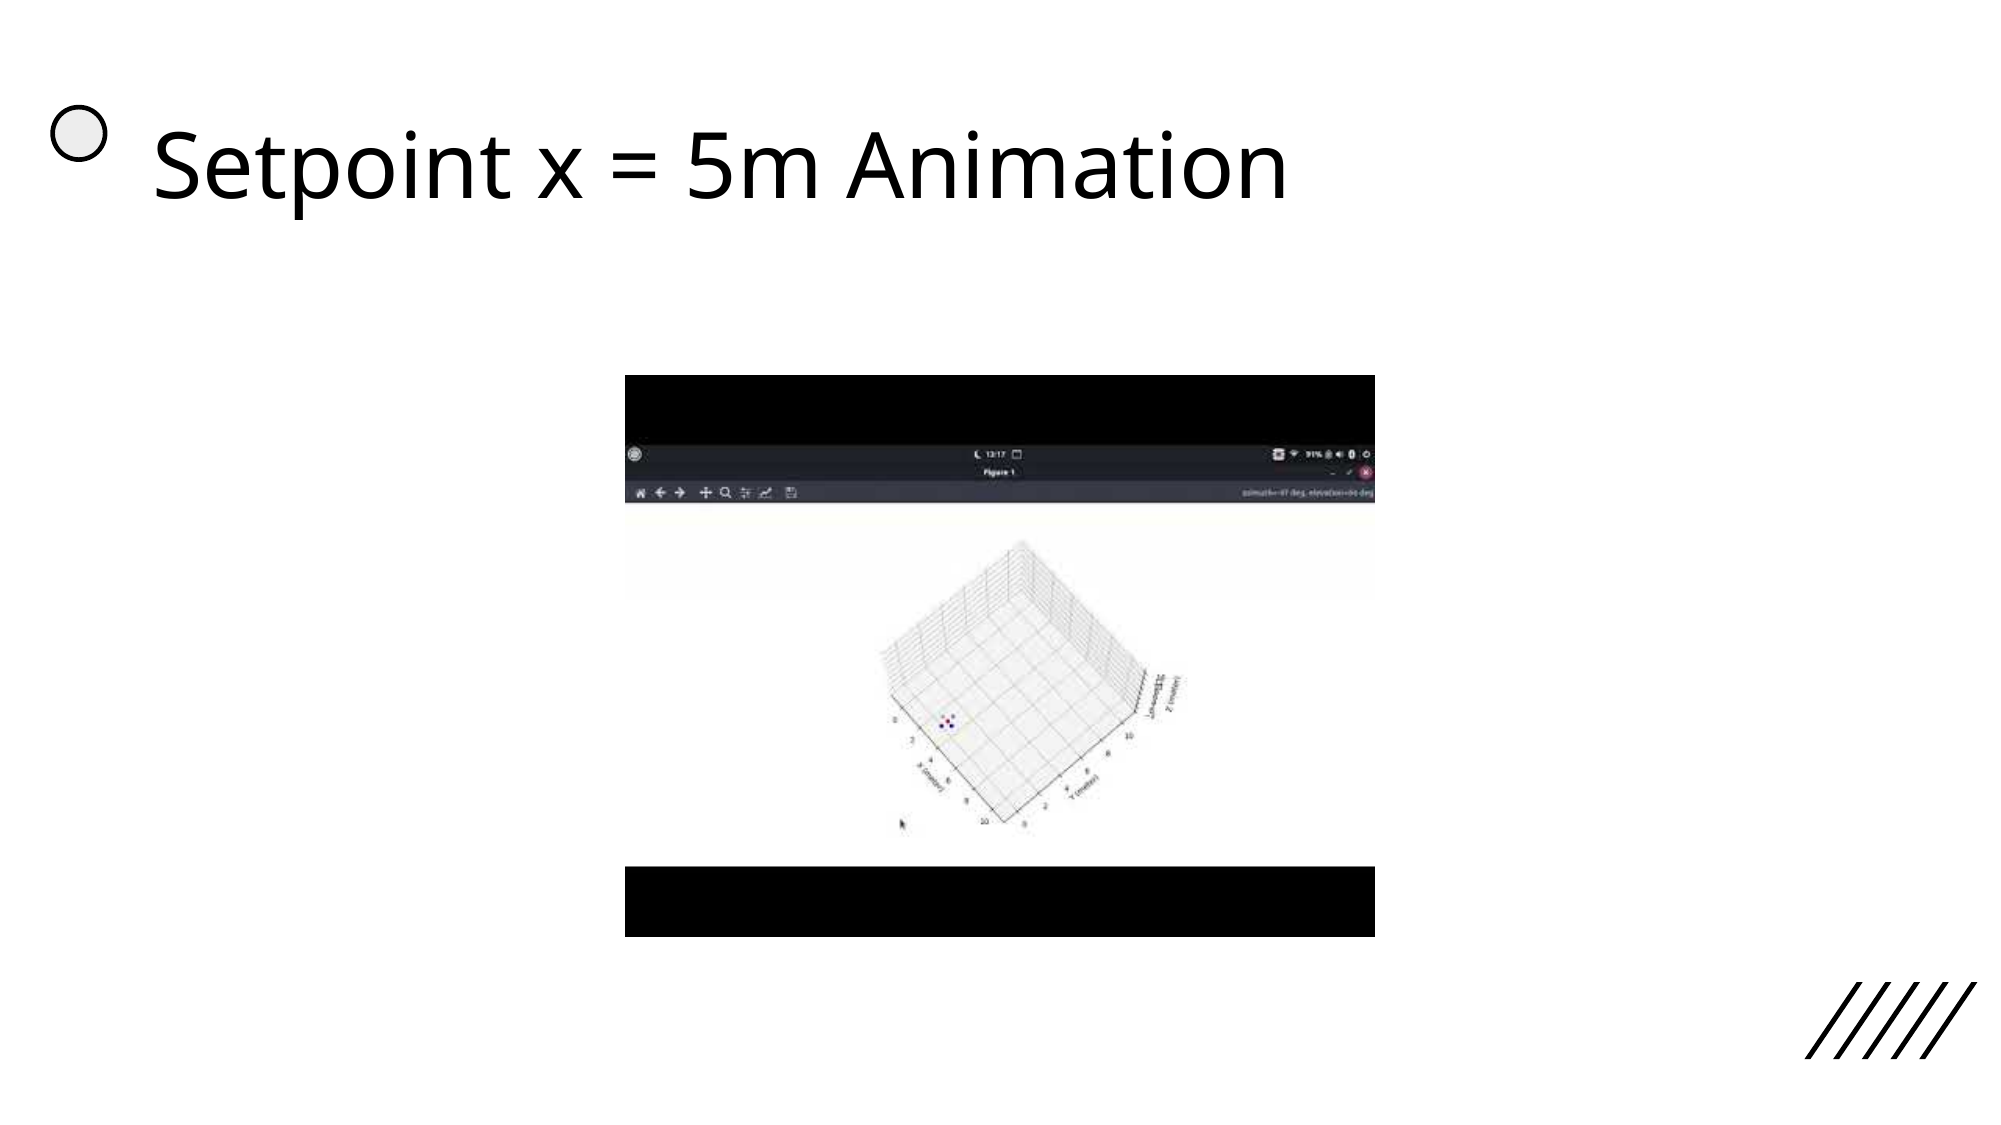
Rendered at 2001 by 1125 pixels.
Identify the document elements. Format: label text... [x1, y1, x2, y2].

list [624, 375, 1375, 938]
title Setpoint x = 5m Animation [137, 59, 1863, 278]
